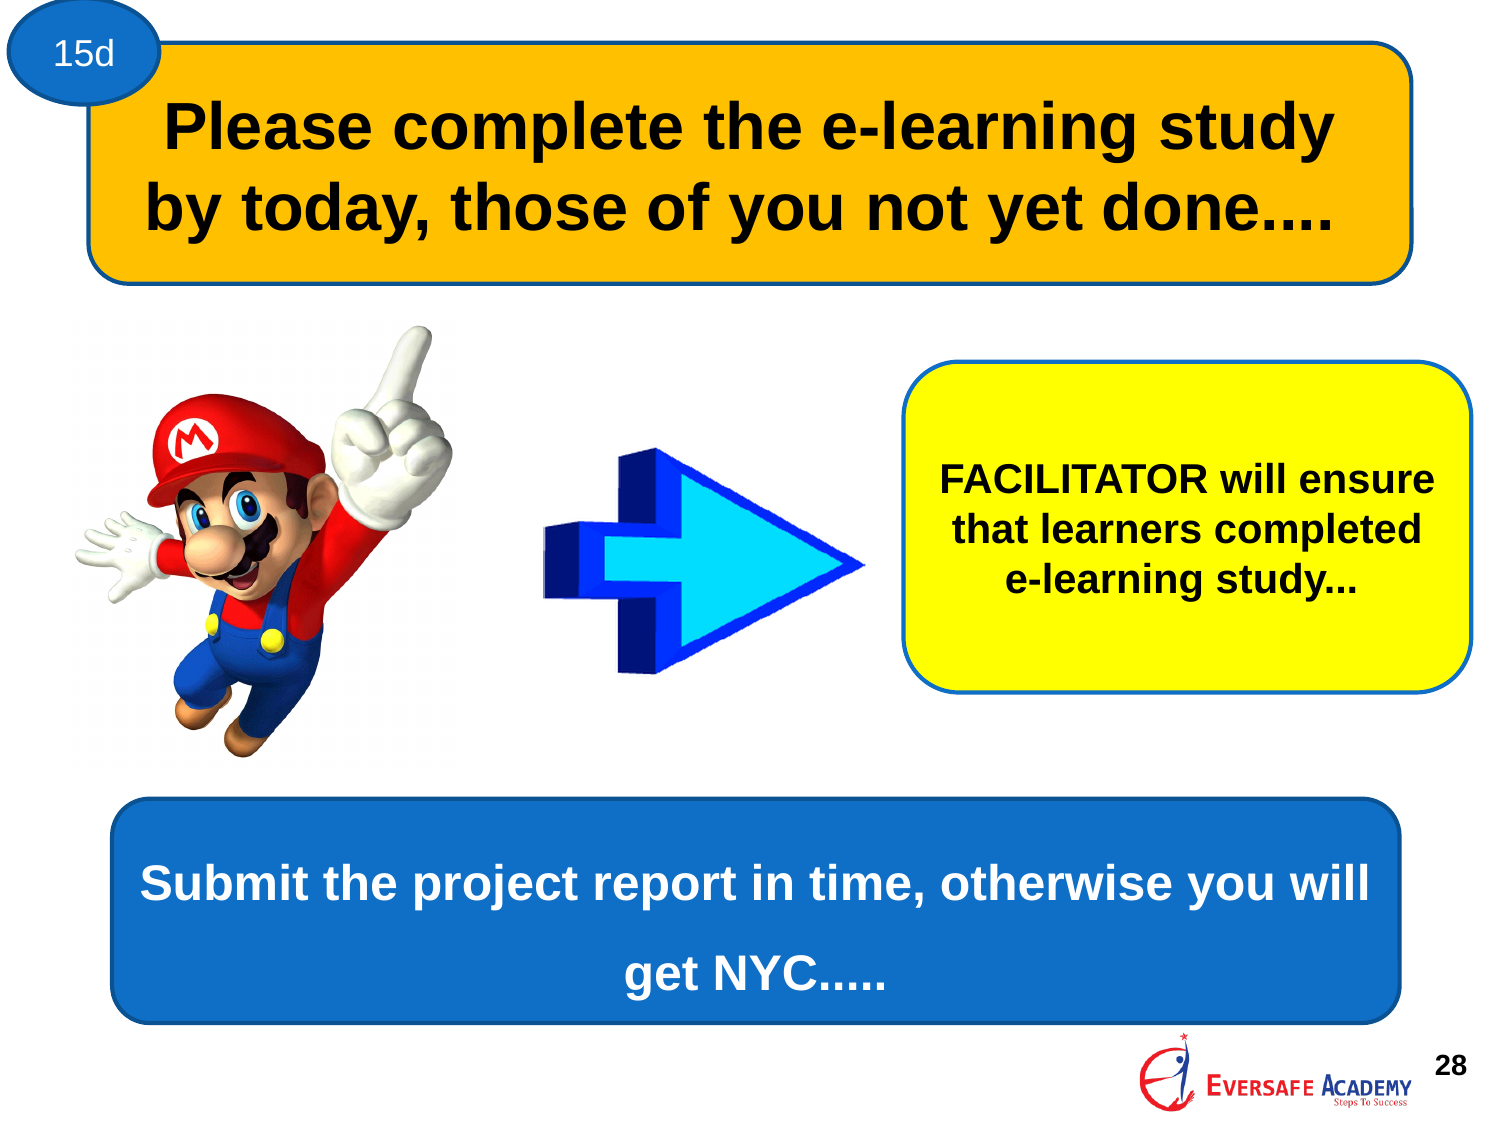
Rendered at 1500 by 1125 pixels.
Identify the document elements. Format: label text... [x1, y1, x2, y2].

text_box Please complete the e-learning study by today, those of you not yet done.... [86, 40, 1414, 286]
text_box Submit the project report in time, otherwise you will get NYC..... [109, 796, 1402, 1026]
text_box 15d [6, 0, 162, 107]
slide_number 28 [1338, 1034, 1483, 1094]
picture [525, 444, 897, 684]
text_box FACILITATOR will ensure that learners completed e-learning study... [901, 359, 1474, 695]
picture [1139, 1032, 1412, 1125]
picture [64, 312, 466, 776]
